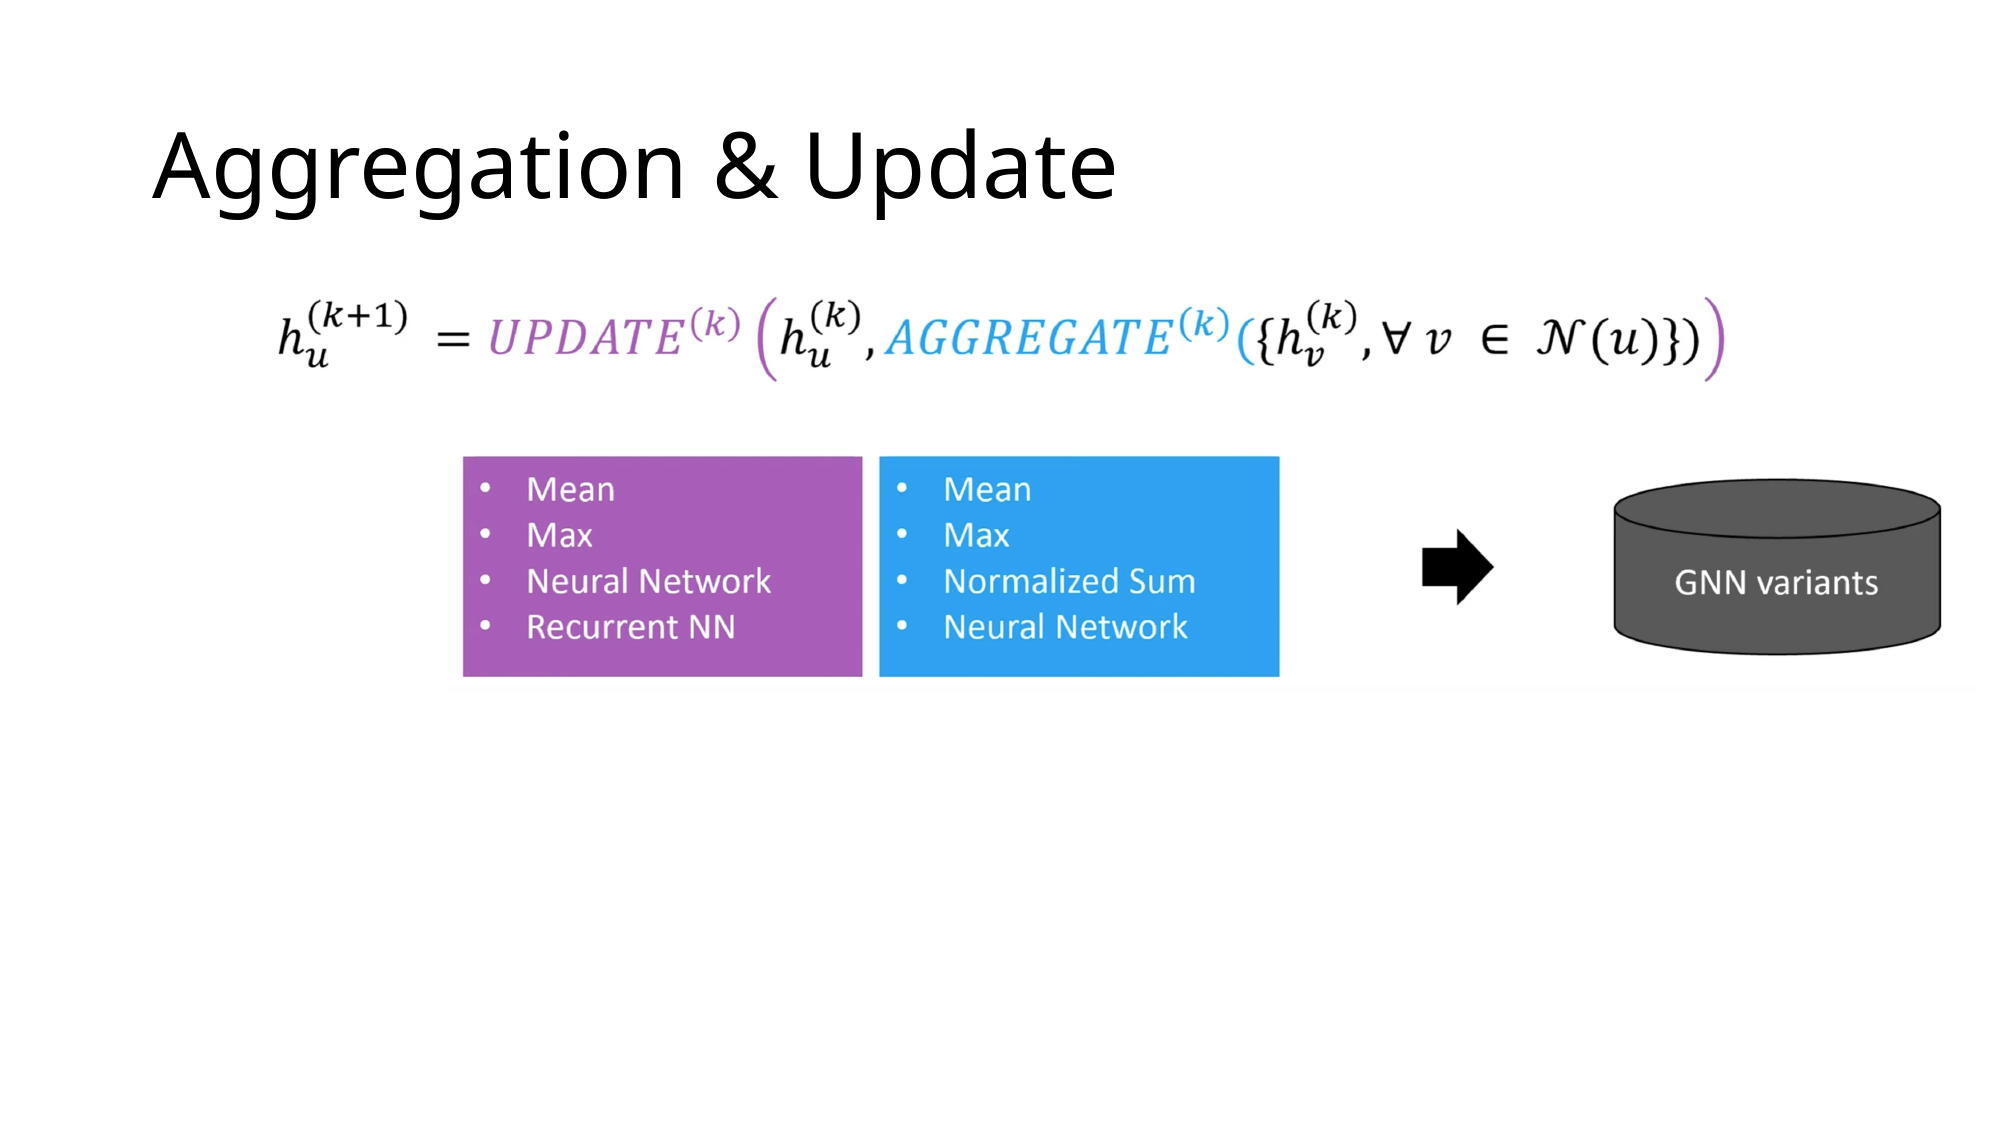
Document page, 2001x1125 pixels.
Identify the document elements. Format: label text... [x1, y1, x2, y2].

title Aggregation & Update [137, 59, 1863, 278]
picture [262, 277, 1738, 403]
picture [446, 432, 1976, 693]
